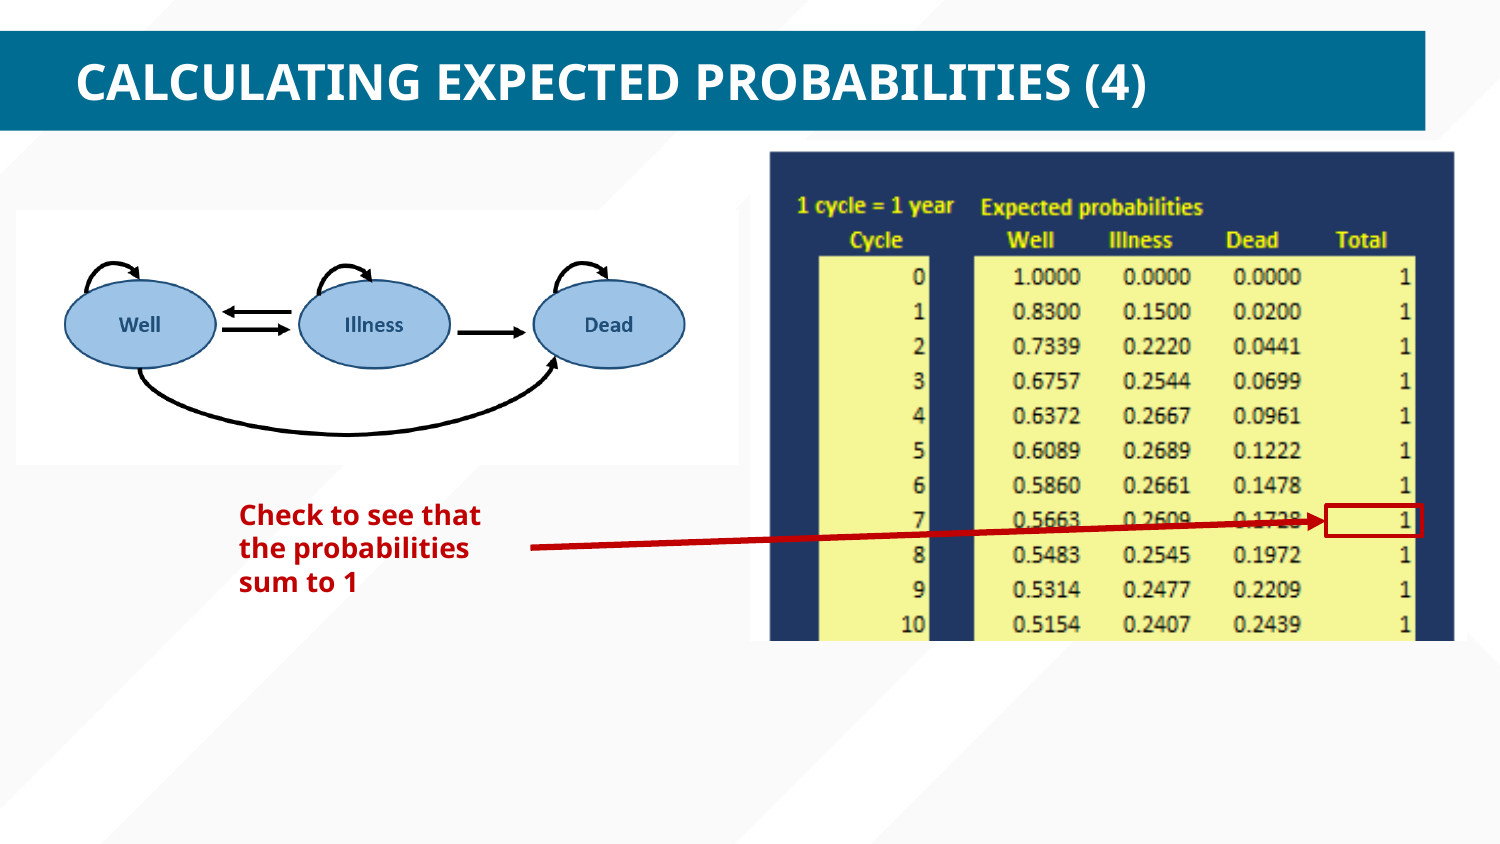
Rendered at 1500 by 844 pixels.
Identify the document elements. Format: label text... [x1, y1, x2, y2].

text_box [530, 520, 1327, 549]
picture [0, 0, 1500, 844]
text_box Check to see that the probabilities sum to 1 [224, 489, 531, 606]
title Calculating expected probabilities (4) [0, 30, 1426, 131]
